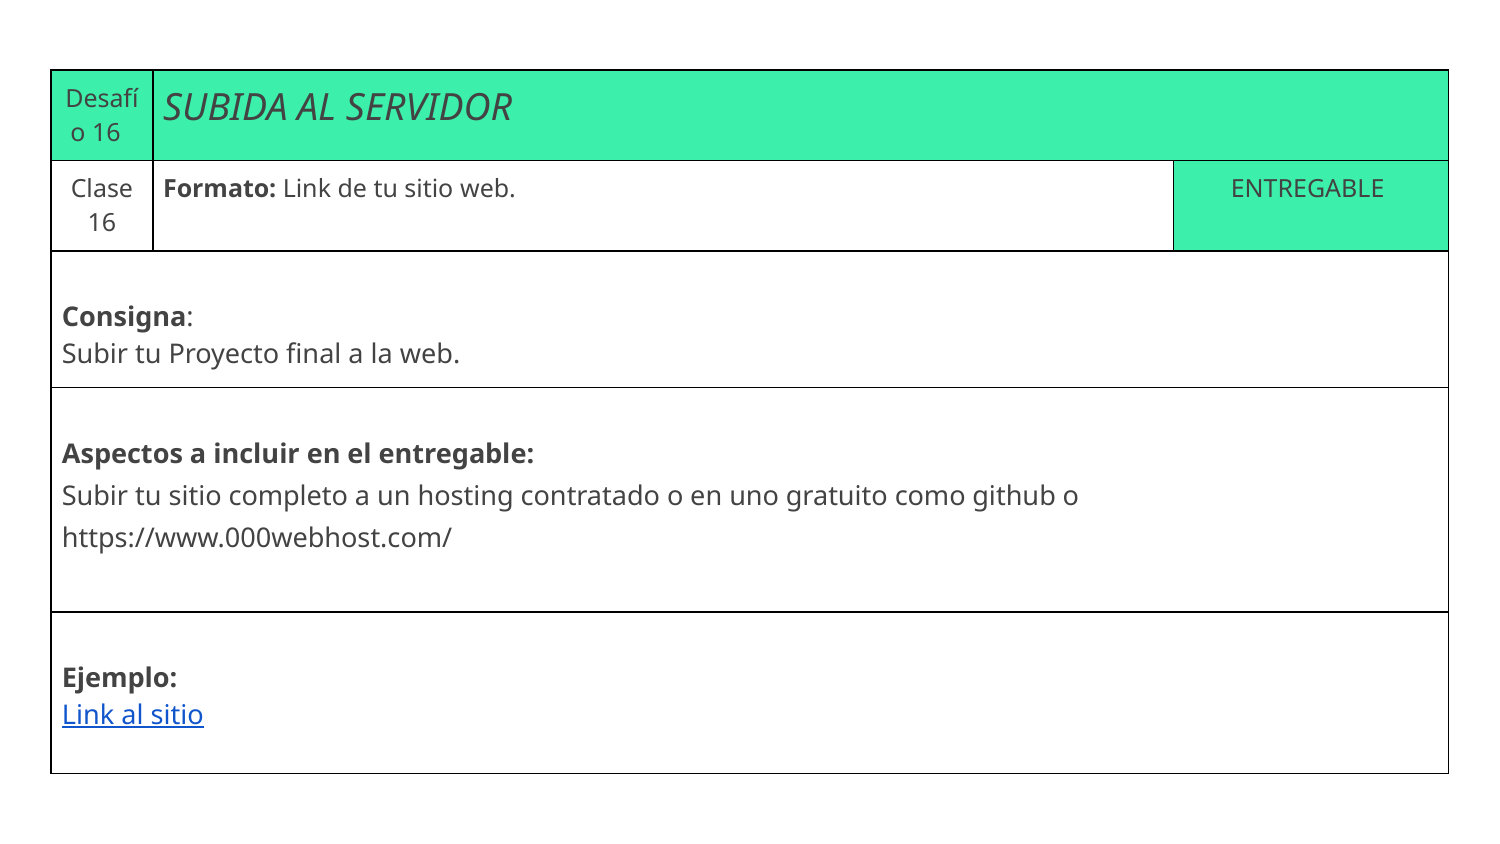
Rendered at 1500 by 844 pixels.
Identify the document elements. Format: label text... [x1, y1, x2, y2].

table_cell Consigna: Subir tu Proyecto final a la web. [52, 252, 1448, 387]
table_cell Clase 16 [52, 161, 152, 250]
table_cell Formato: Link de tu sitio web. [154, 161, 1173, 250]
table_cell Aspectos a incluir en el entregable: Subir tu sitio completo a un hosting contratado o en uno gratuito como github o https://www.000webhost.com/ [52, 388, 1448, 611]
table_cell ENTREGABLE [1174, 161, 1448, 250]
table_cell Ejemplo: Link al sitio [52, 613, 1448, 773]
table_header SUBIDA AL SERVIDOR [154, 71, 1448, 160]
table_header Desafío 16 [52, 71, 152, 160]
